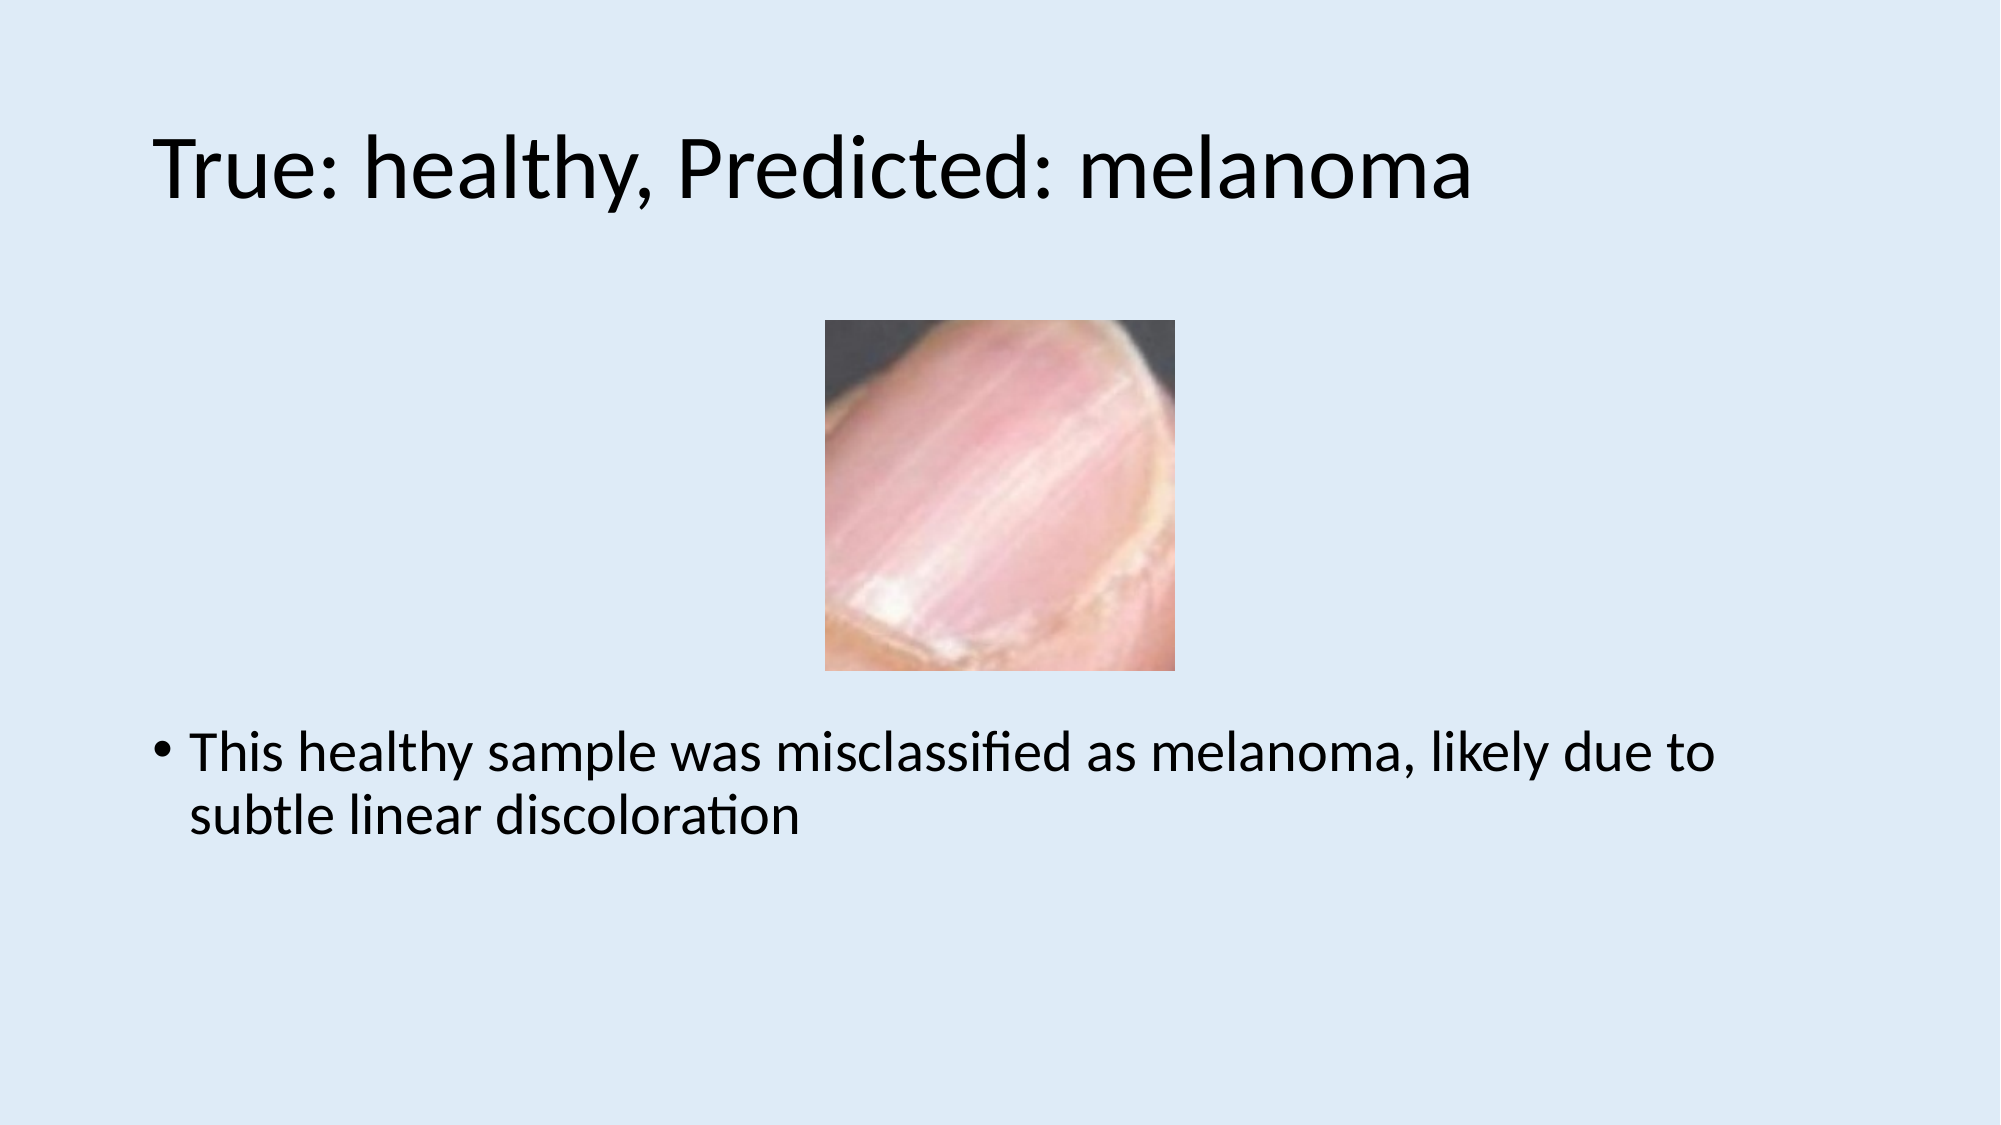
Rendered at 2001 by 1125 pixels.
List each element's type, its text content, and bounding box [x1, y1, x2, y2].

picture [824, 320, 1175, 671]
title True: healthy, Predicted: melanoma [137, 59, 1863, 278]
list This healthy sample was misclassified as melanoma, likely due to subtle linear discoloration [137, 713, 1863, 1125]
